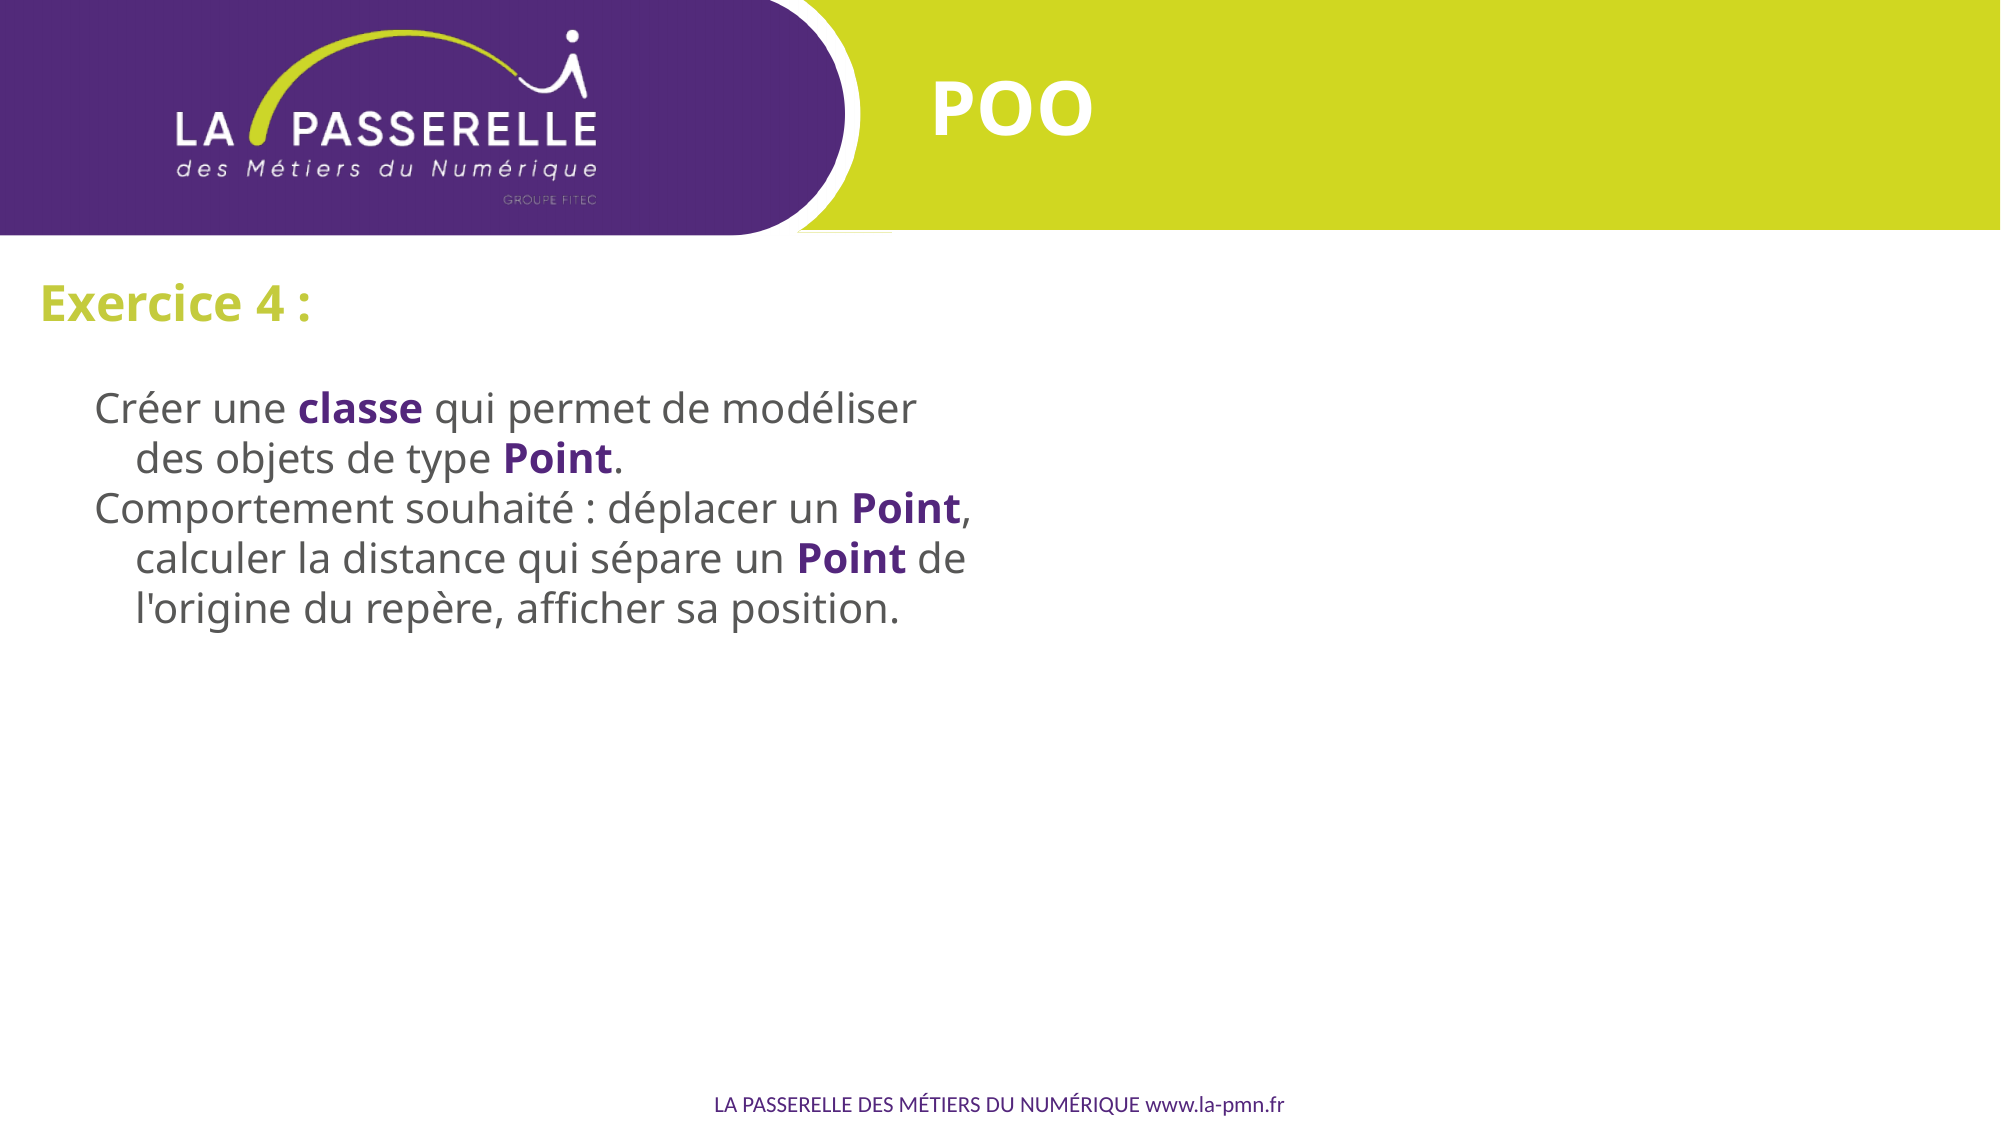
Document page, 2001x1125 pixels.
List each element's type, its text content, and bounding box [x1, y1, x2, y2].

text_box Exercice 4 : [25, 264, 890, 351]
text_box POO [915, 63, 1186, 154]
text_box LA PASSERELLE DES MÉTIERS DU NUMÉRIQUE www.la-pmn.fr [0, 1082, 2000, 1125]
picture [0, 0, 892, 264]
text_box Créer une classe qui permet de modéliser des objets de type Point. Comportement souhaité : déplacer un Point, calculer la distance qui sépare un Point de l'origine du repère, afficher sa position. [76, 373, 989, 666]
